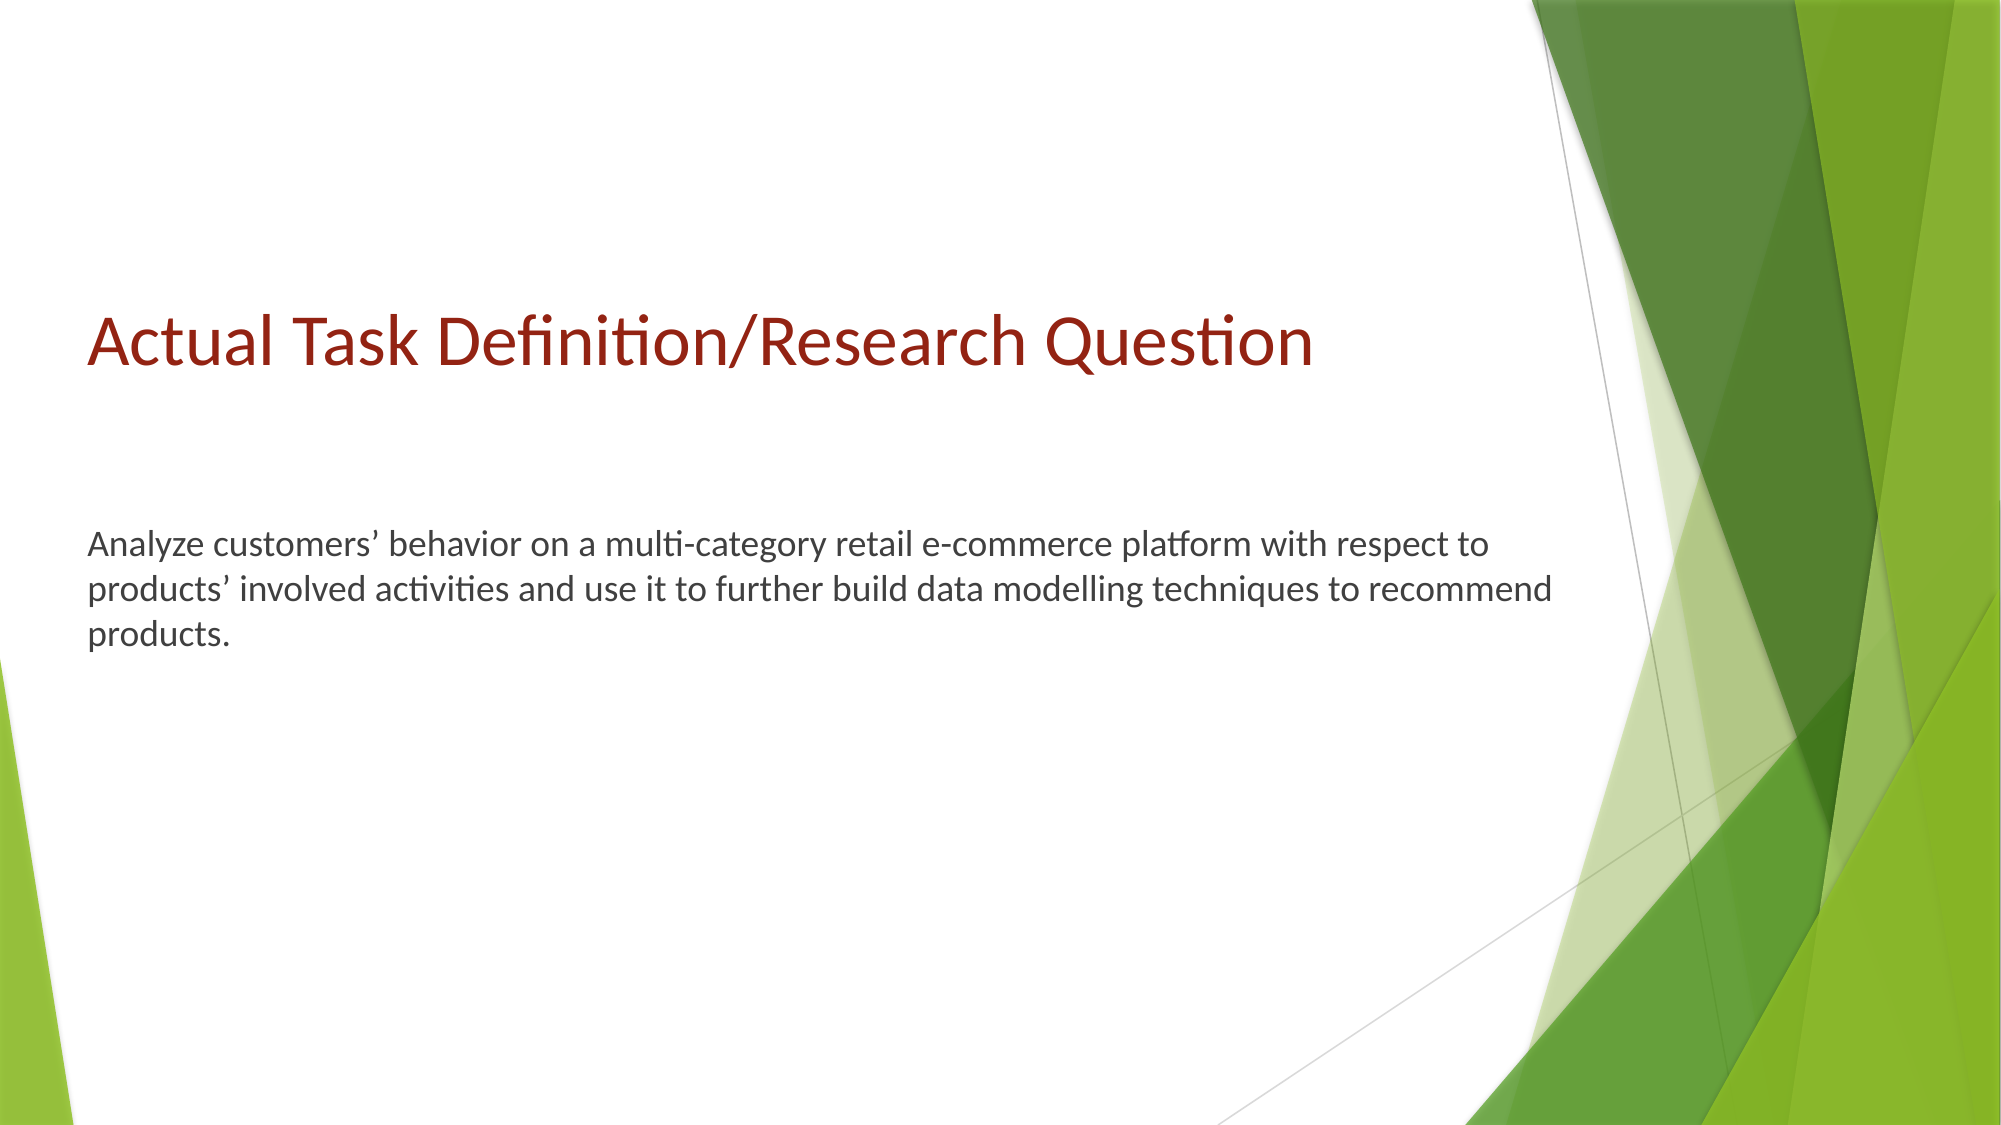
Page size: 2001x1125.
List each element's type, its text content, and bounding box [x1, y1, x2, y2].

list Analyze customers’ behavior on a multi-category retail e-commerce platform with respect to products’ involved activities and use it to further build data modelling techniques to recommend products. [72, 511, 1602, 700]
title Actual Task Definition/Research Question [72, 284, 1373, 388]
